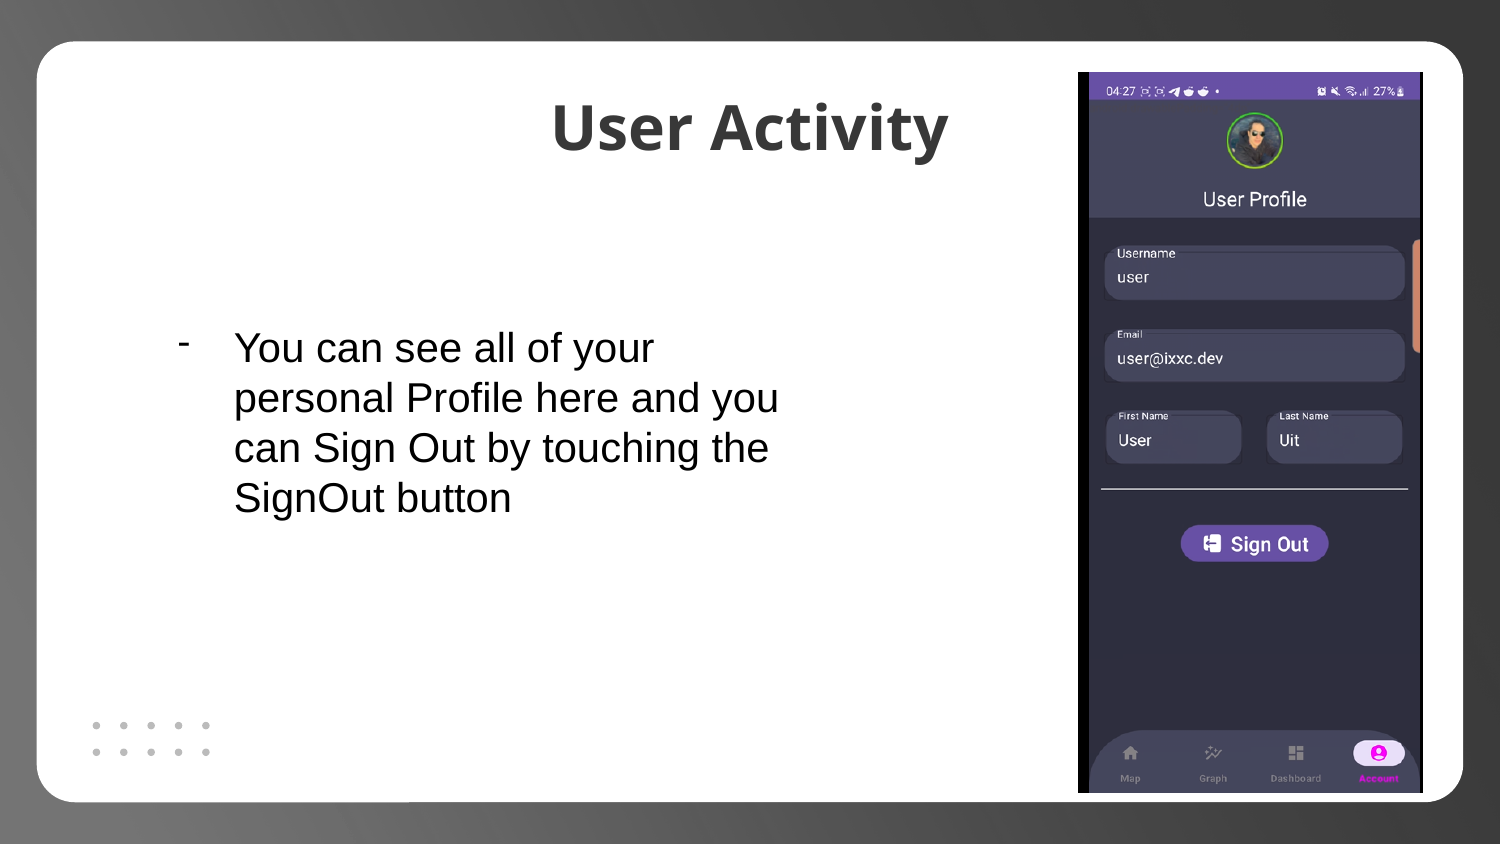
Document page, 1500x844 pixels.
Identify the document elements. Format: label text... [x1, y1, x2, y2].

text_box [92, 721, 210, 757]
title User Activity [118, 72, 1077, 167]
text_box You can see all of your personal Profile here and you can Sign Out by touching the SignOut button [162, 313, 831, 529]
picture [1078, 72, 1423, 793]
